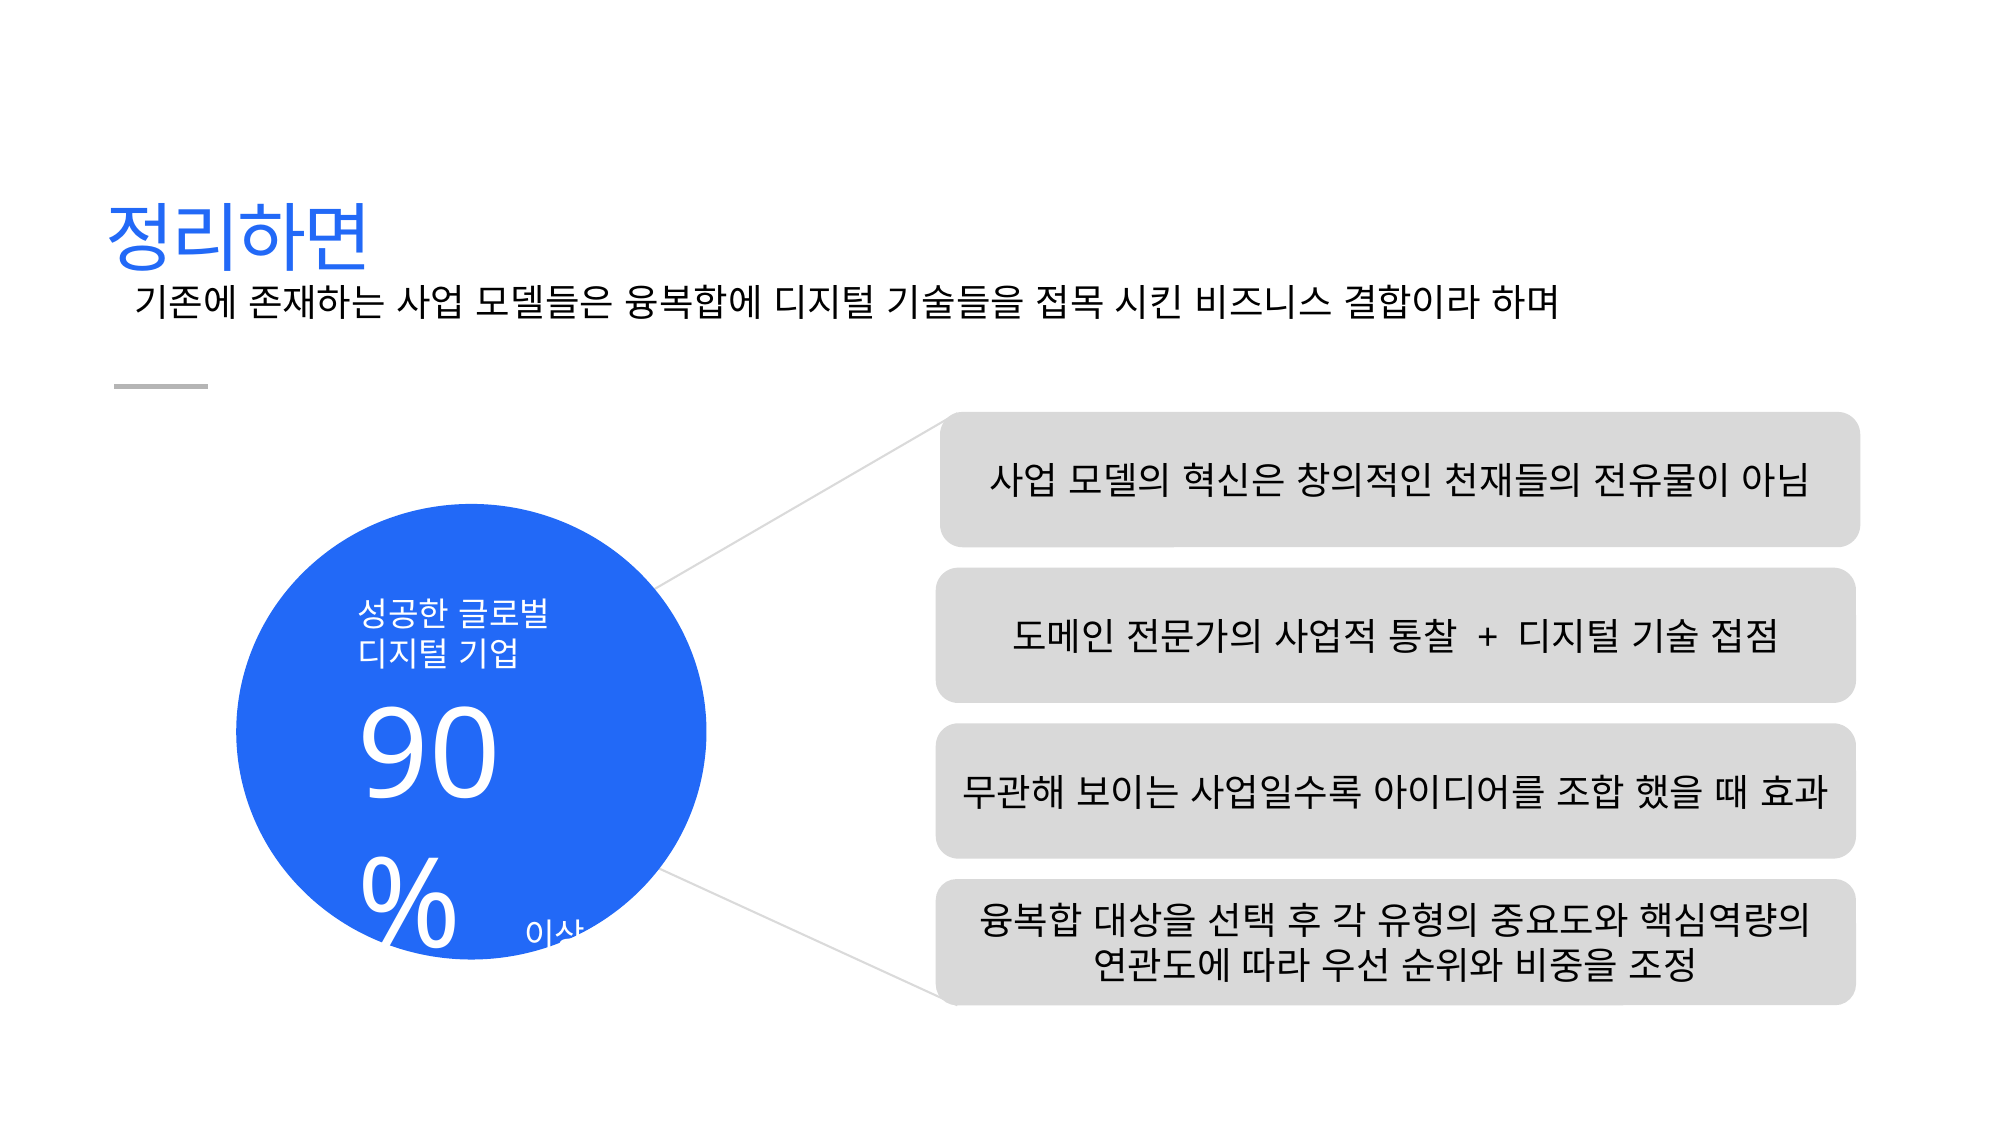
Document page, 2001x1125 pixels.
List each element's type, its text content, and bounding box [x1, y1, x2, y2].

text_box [557, 821, 958, 1006]
text_box 사업 모델의 혁신은 창의적인 천재들의 전유물이 아님 [958, 411, 1861, 548]
text_box 도메인 전문가의 사업적 통찰 + 디지털 기술 접점 [935, 567, 1857, 703]
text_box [565, 412, 958, 641]
text_box 기존에 존재하는 사업 모델들은 융복합에 디지털 기술들을 접목 시킨 비즈니스 결합이라 하며 [119, 271, 1676, 332]
text_box 성공한 글로벌 디지털 기업 90% 이상 [343, 585, 613, 981]
text_box 무관해 보이는 사업일수록 아이디어를 조합 했을 때 효과 [935, 723, 1857, 859]
text_box 정리하면 [105, 190, 391, 281]
text_box [234, 502, 565, 925]
text_box [613, 641, 709, 821]
text_box 융복합 대상을 선택 후 각 유형의 중요도와 핵심역량의 연관도에 따라 우선 순위와 비중을 조정 [958, 879, 1857, 1006]
